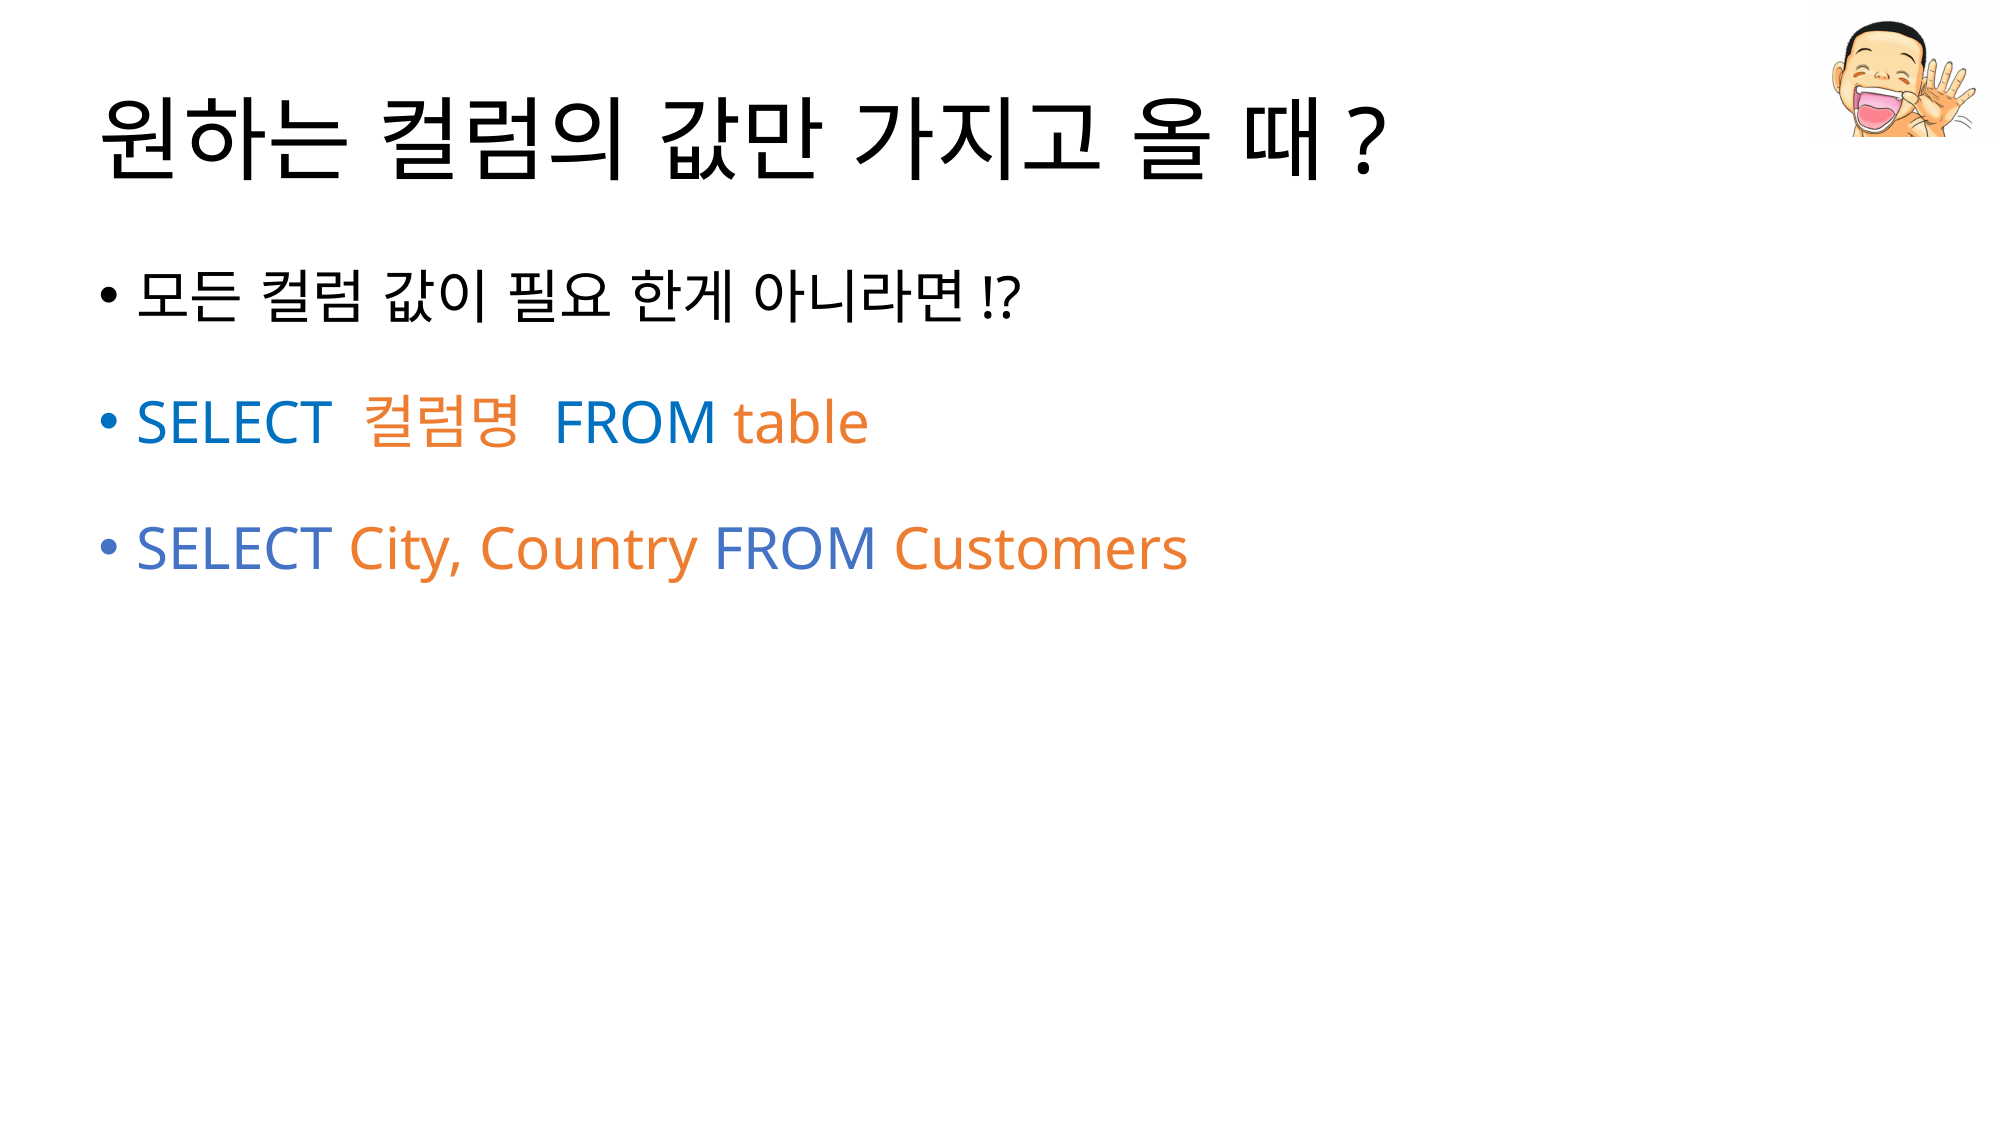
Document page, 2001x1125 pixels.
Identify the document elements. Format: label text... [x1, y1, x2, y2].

title 원하는 컬럼의 값만 가지고 올 때? [83, 0, 1931, 217]
picture [1931, 0, 2000, 137]
list 모든 컬럼 값이 필요 한게 아니라면!? SELECT 컬럼명 FROM table SELECT City, Country FROM Customers [83, 217, 1931, 1125]
